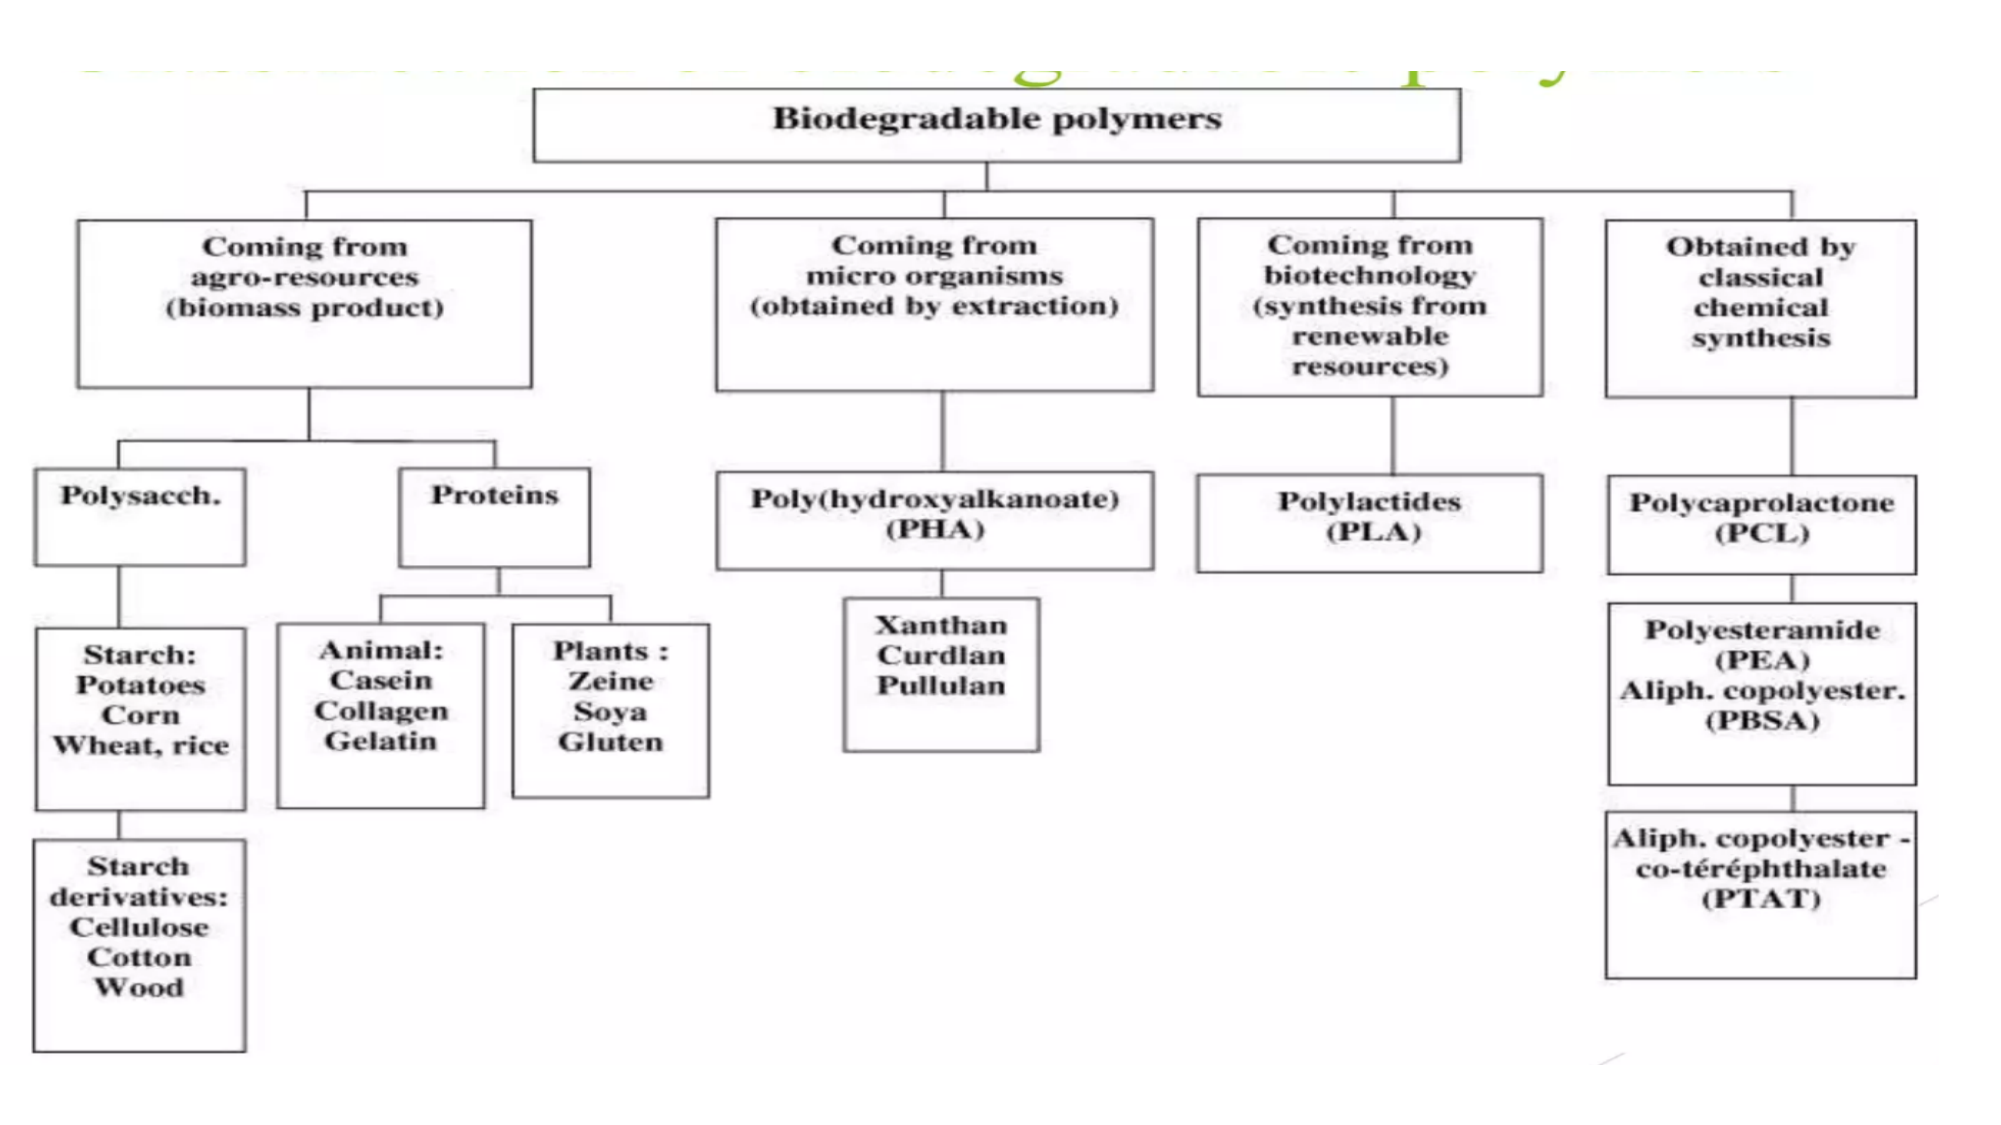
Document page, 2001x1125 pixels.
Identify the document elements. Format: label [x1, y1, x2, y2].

picture [0, 71, 1939, 1065]
